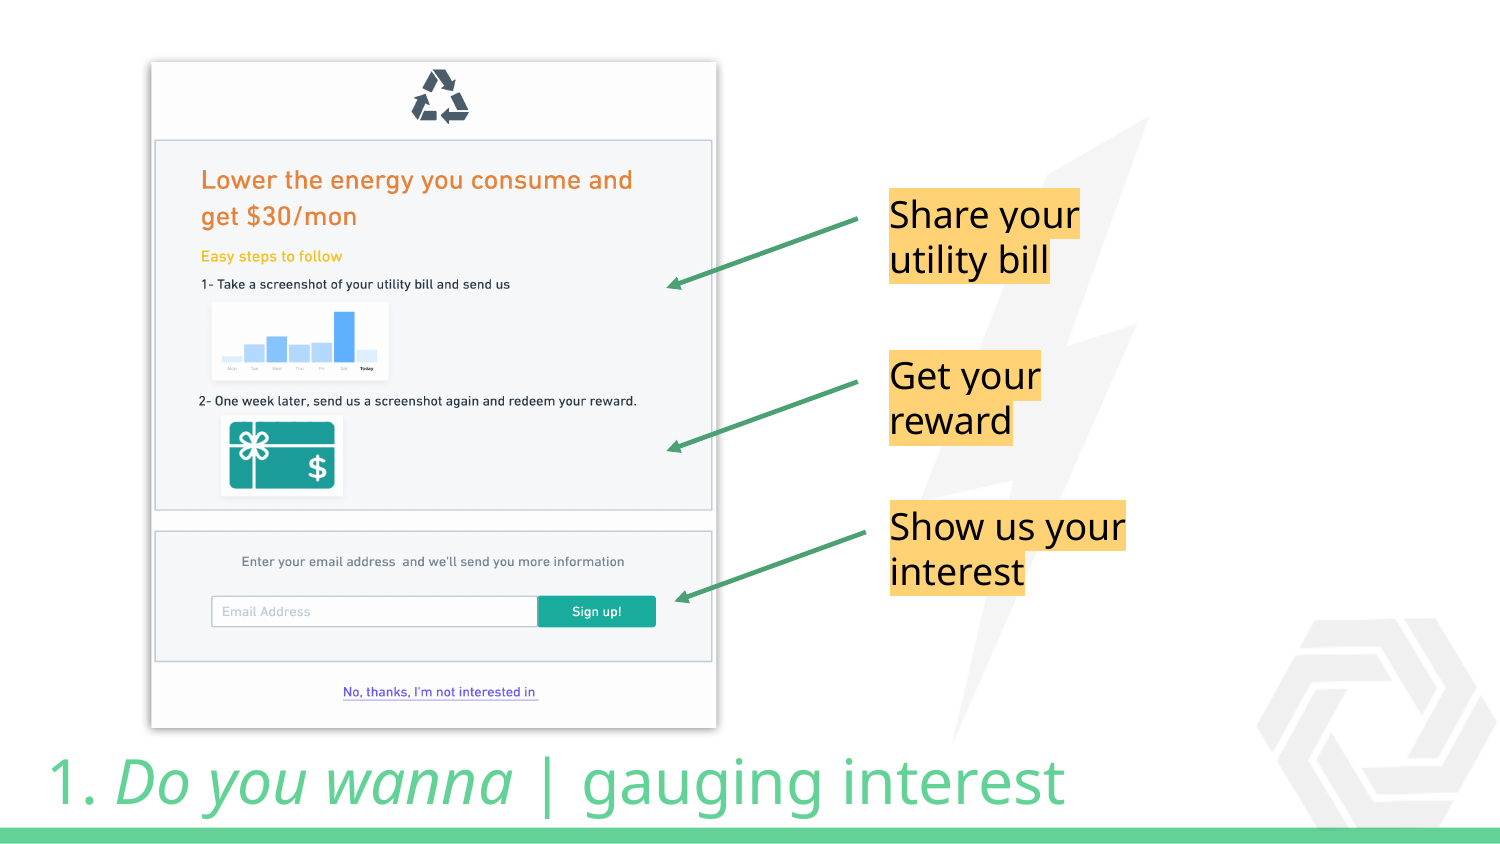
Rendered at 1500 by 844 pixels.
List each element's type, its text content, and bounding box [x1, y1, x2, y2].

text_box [674, 531, 867, 602]
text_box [666, 381, 859, 452]
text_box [666, 218, 859, 289]
picture [151, 61, 1500, 844]
title 1. Do you wanna | gauging interest [31, 727, 1151, 844]
